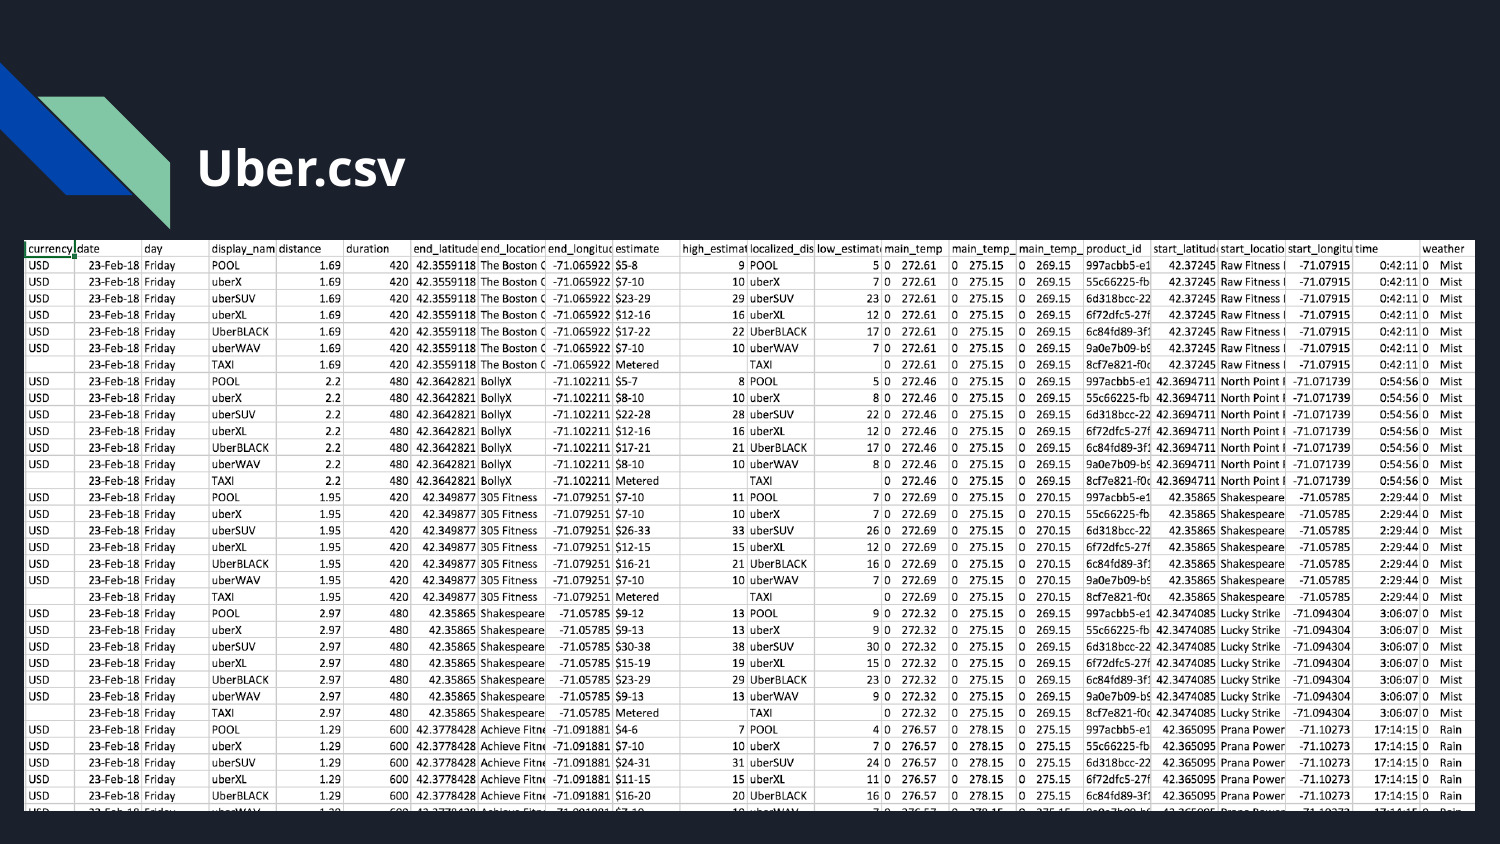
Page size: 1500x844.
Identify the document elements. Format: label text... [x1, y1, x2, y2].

title Uber.csv [181, 121, 484, 206]
picture [24, 240, 1476, 811]
